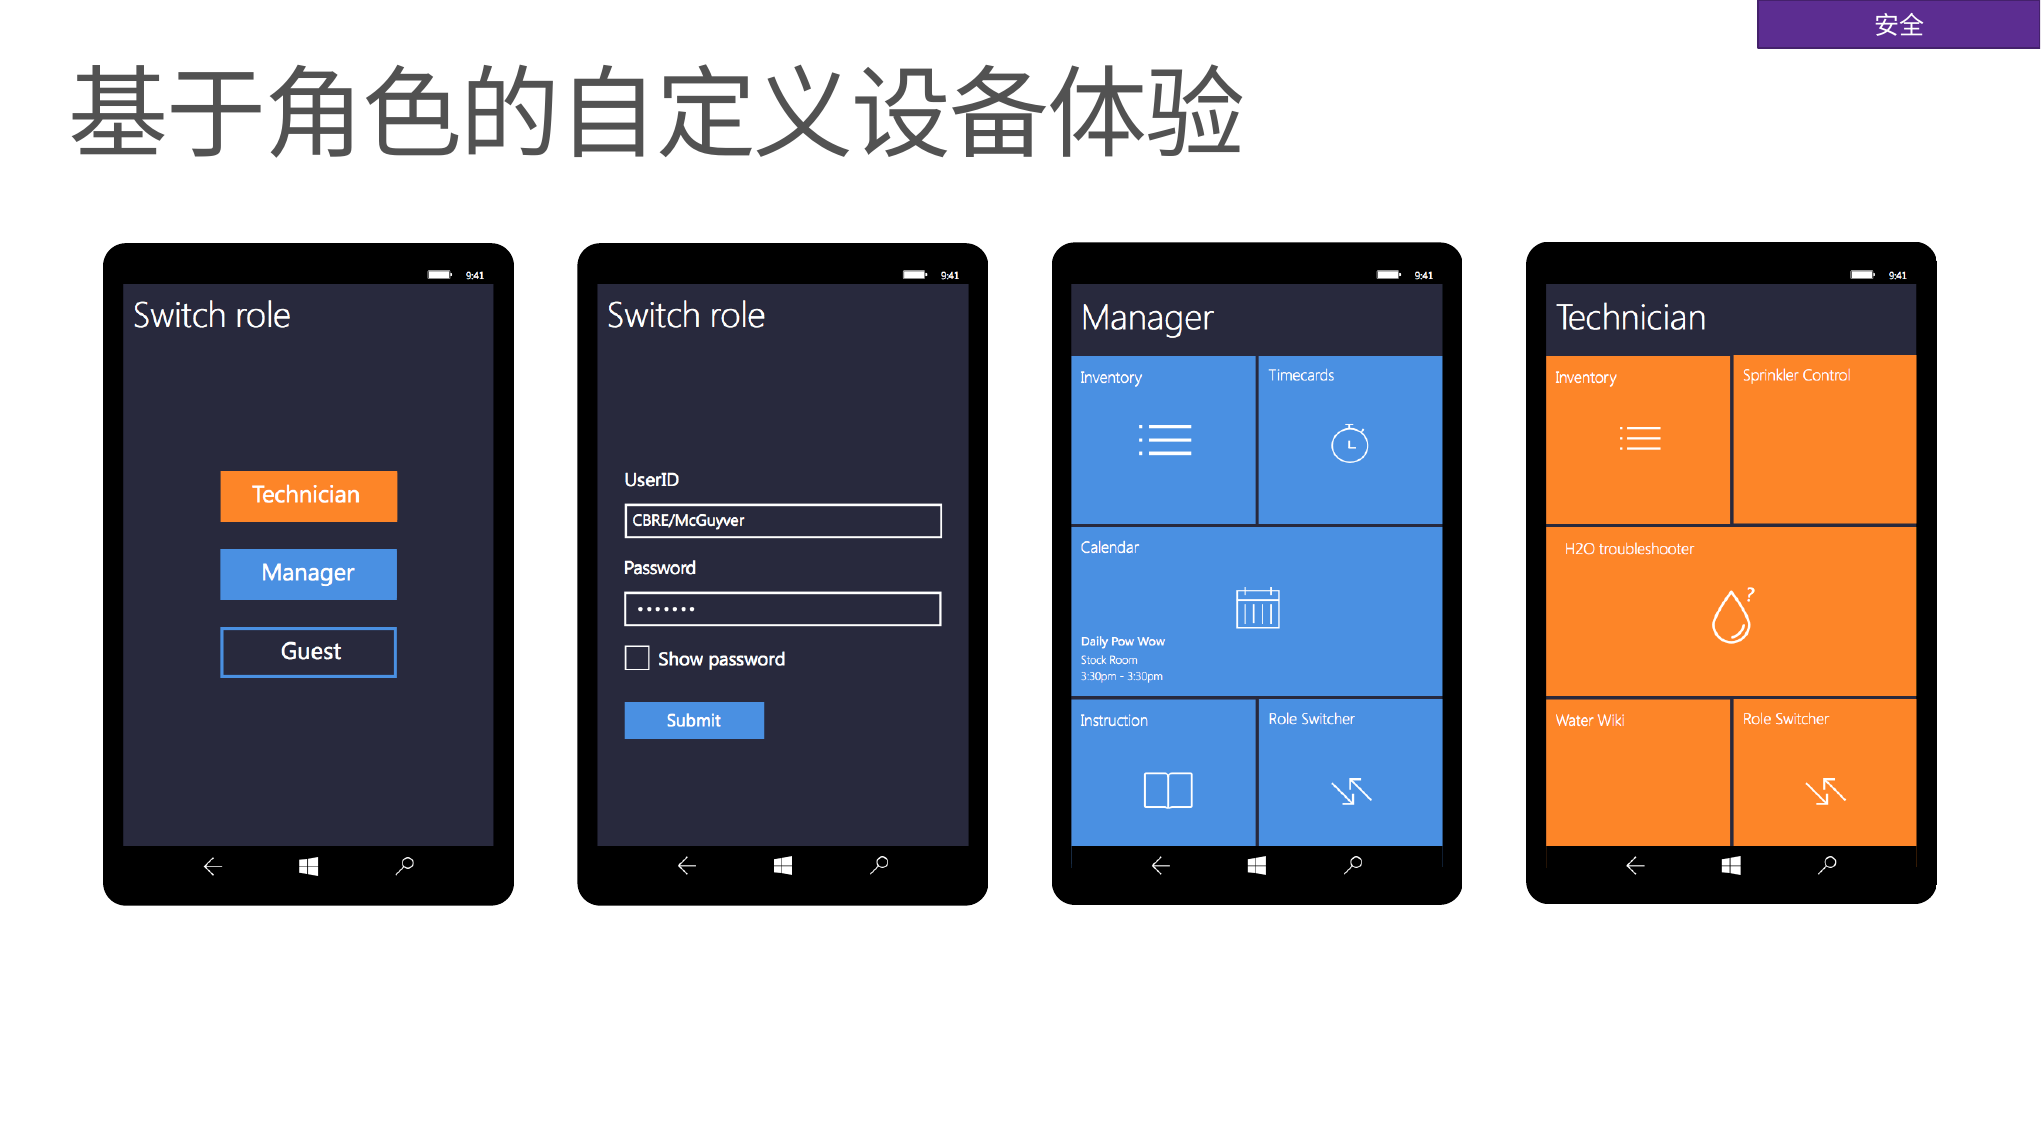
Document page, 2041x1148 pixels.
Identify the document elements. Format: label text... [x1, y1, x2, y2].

text_box 安全 [1757, 0, 2041, 49]
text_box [102, 241, 1938, 906]
title 基于角色的自定义设备体验 [45, 48, 2041, 102]
